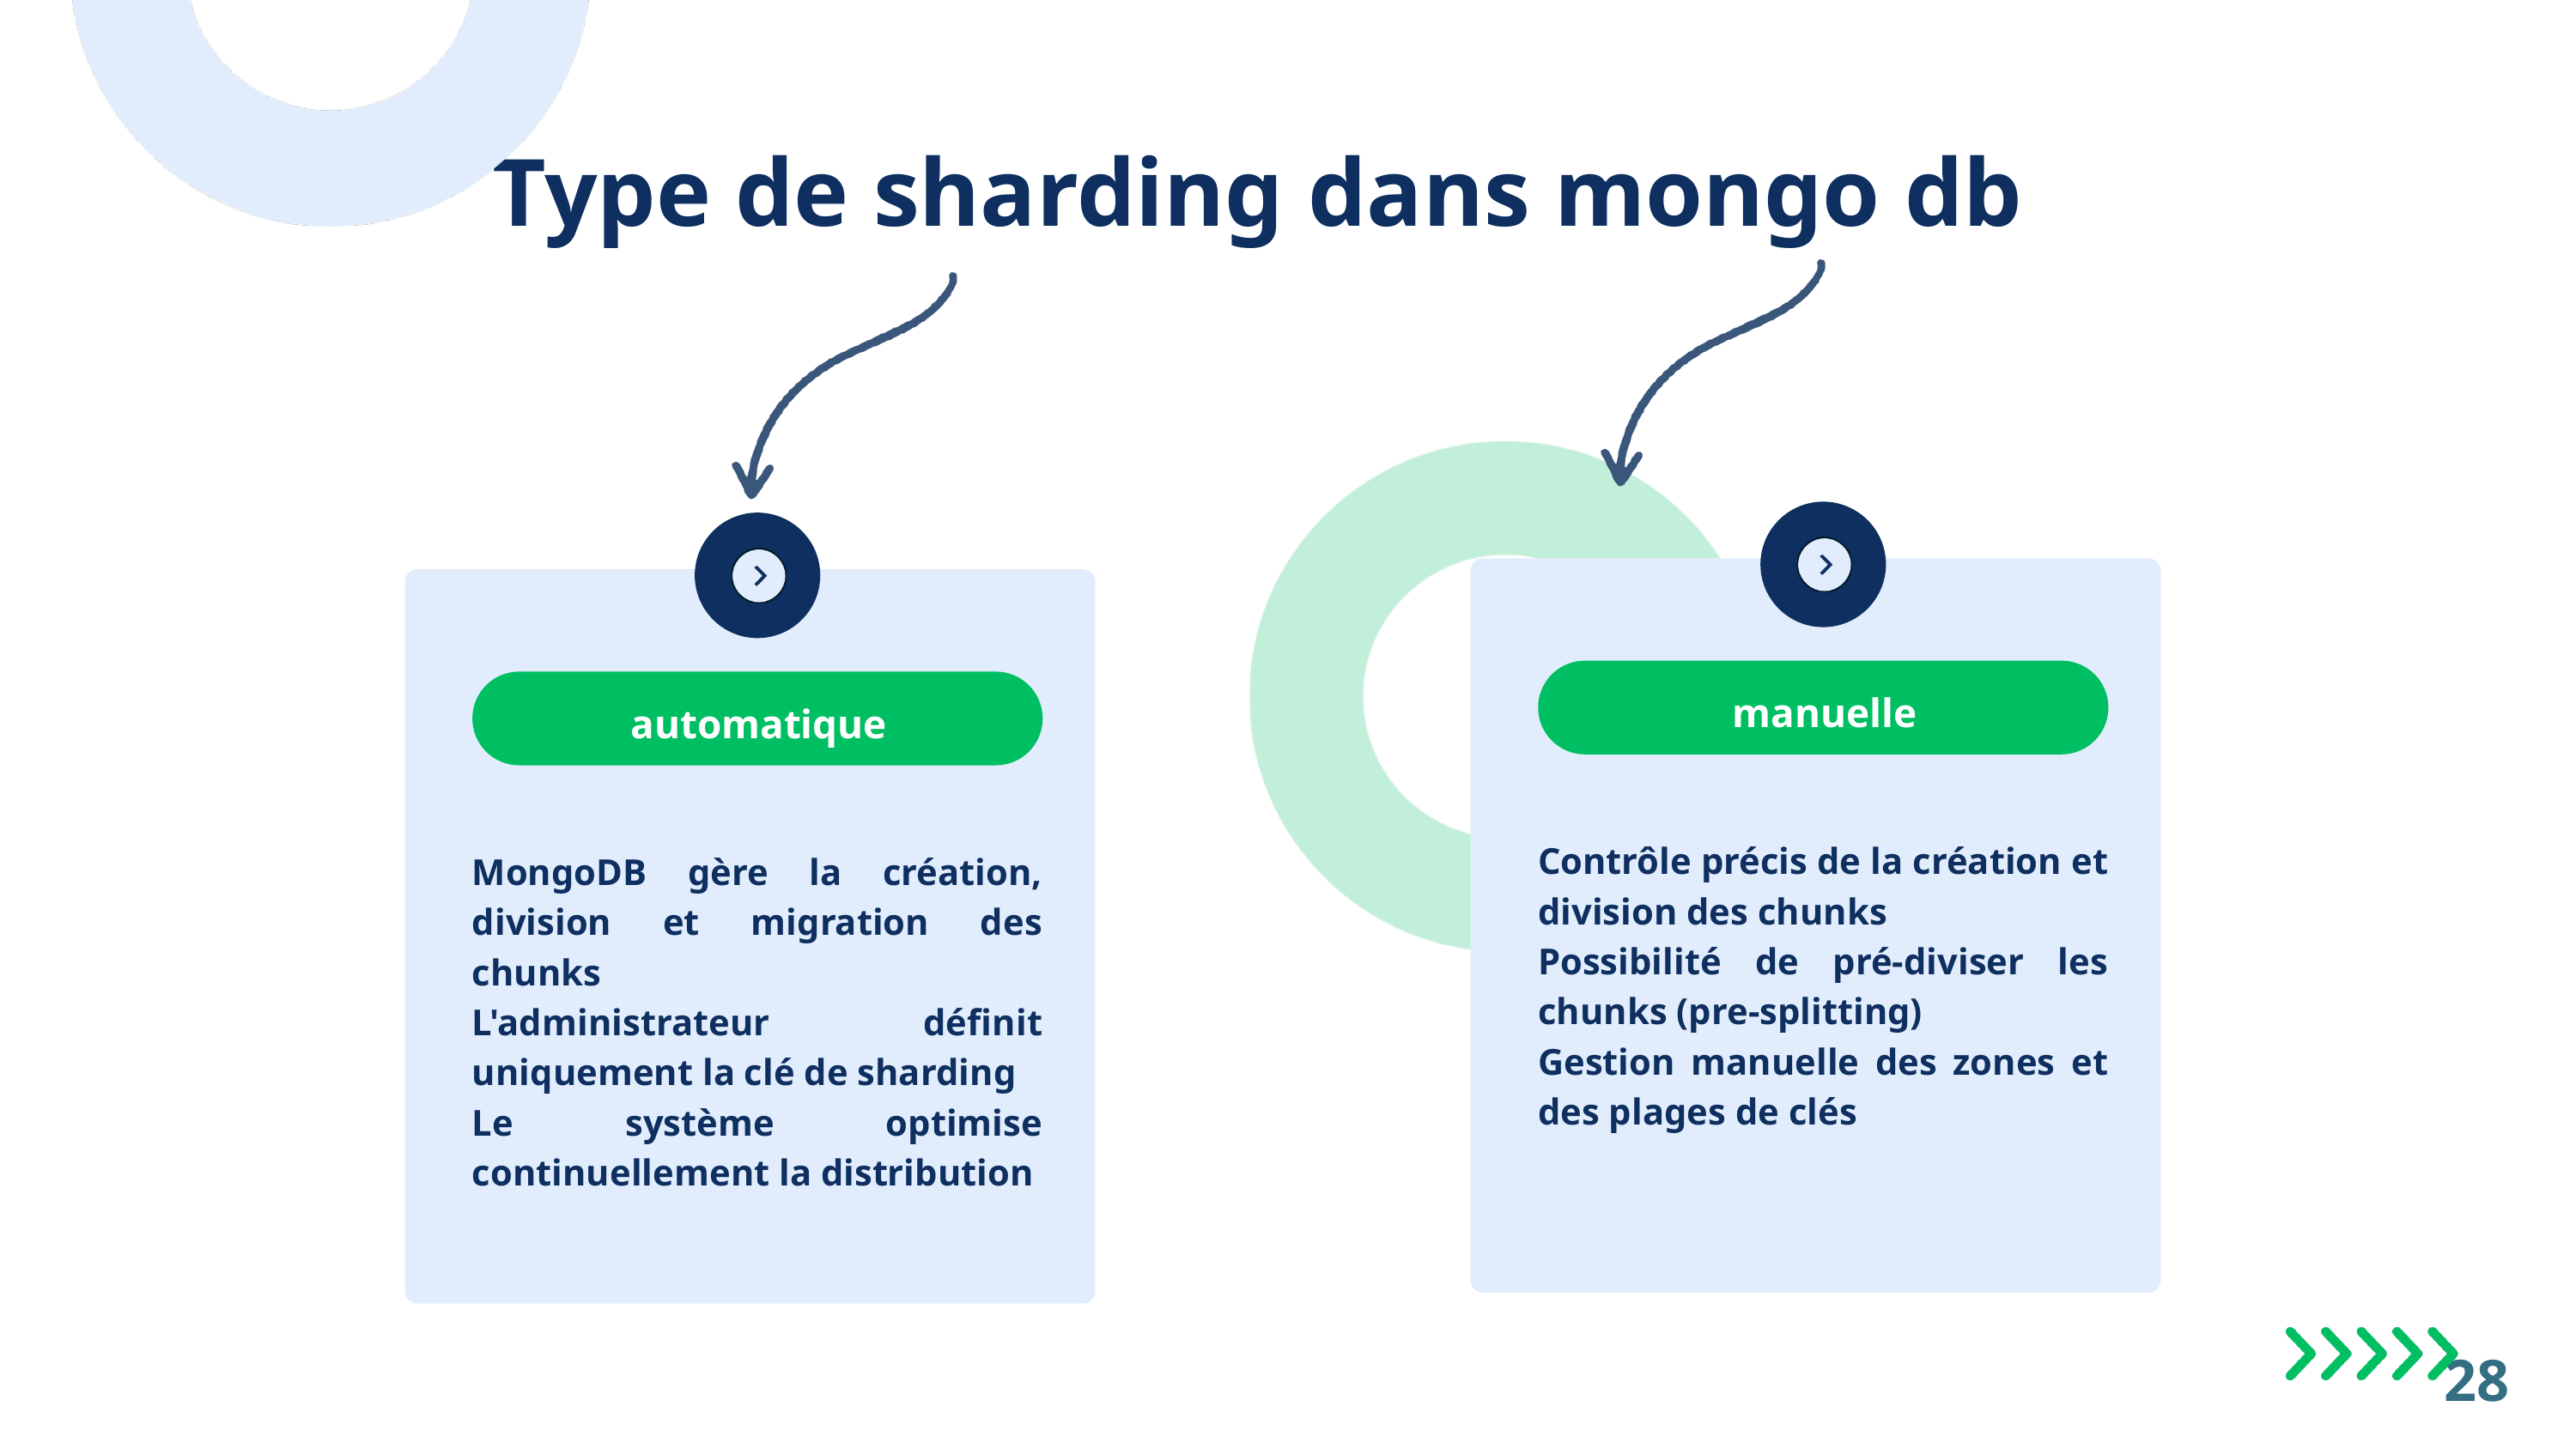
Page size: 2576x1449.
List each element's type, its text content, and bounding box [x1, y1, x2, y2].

text_box Type de sharding dans mongo db [471, 126, 2044, 246]
text_box [1600, 259, 1826, 488]
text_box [1759, 501, 1886, 627]
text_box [404, 568, 1096, 1304]
text_box [2285, 1326, 2458, 1357]
text_box [1249, 441, 1761, 952]
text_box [1537, 660, 2109, 755]
slide_number 28 [2221, 1357, 2523, 1410]
text_box [731, 272, 957, 500]
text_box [694, 512, 821, 639]
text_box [1470, 558, 2161, 1294]
text_box [70, 0, 591, 227]
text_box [471, 671, 1043, 766]
